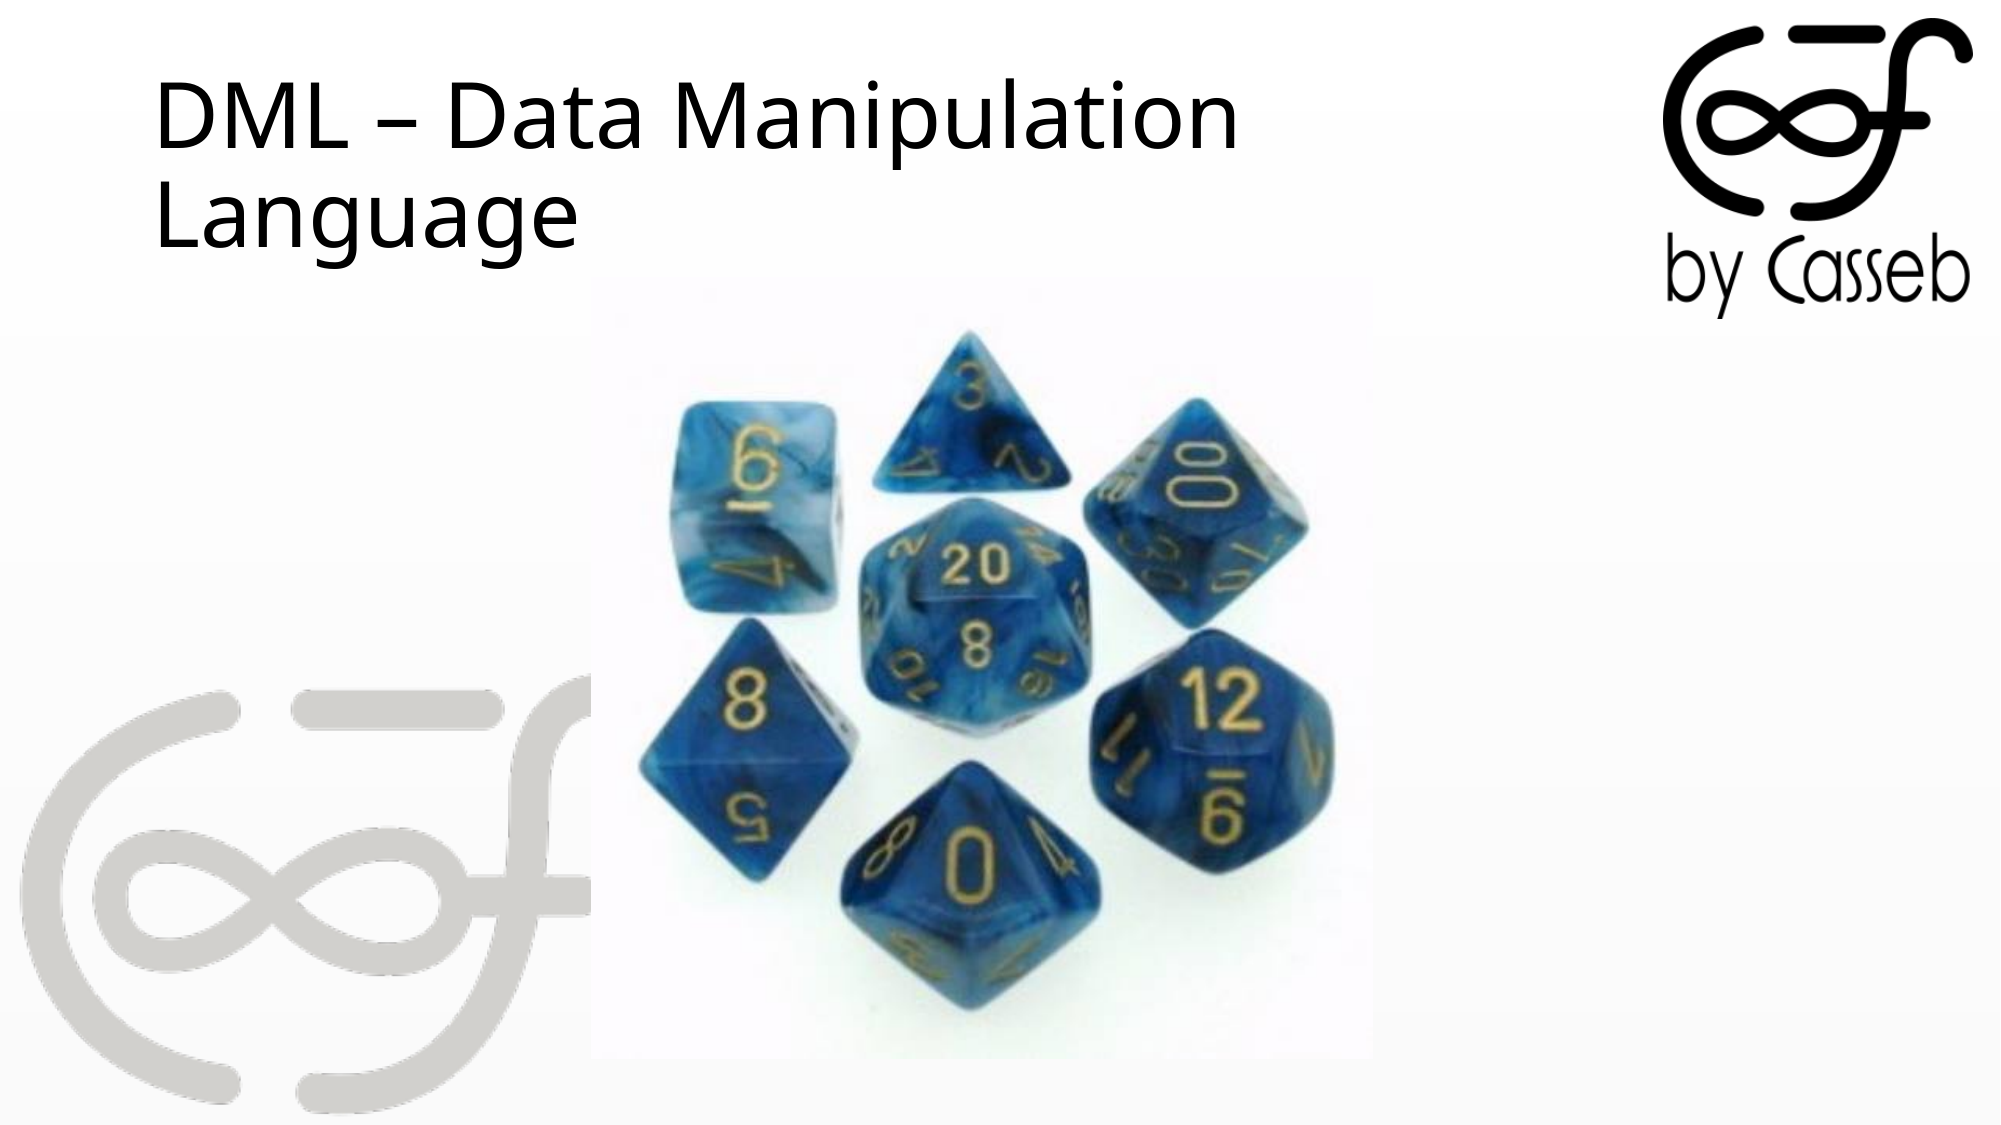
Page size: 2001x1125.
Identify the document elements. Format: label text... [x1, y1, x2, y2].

picture [1663, 18, 1973, 319]
title DML – Data Manipulation Language [137, 59, 1627, 278]
picture [0, 277, 1373, 1125]
